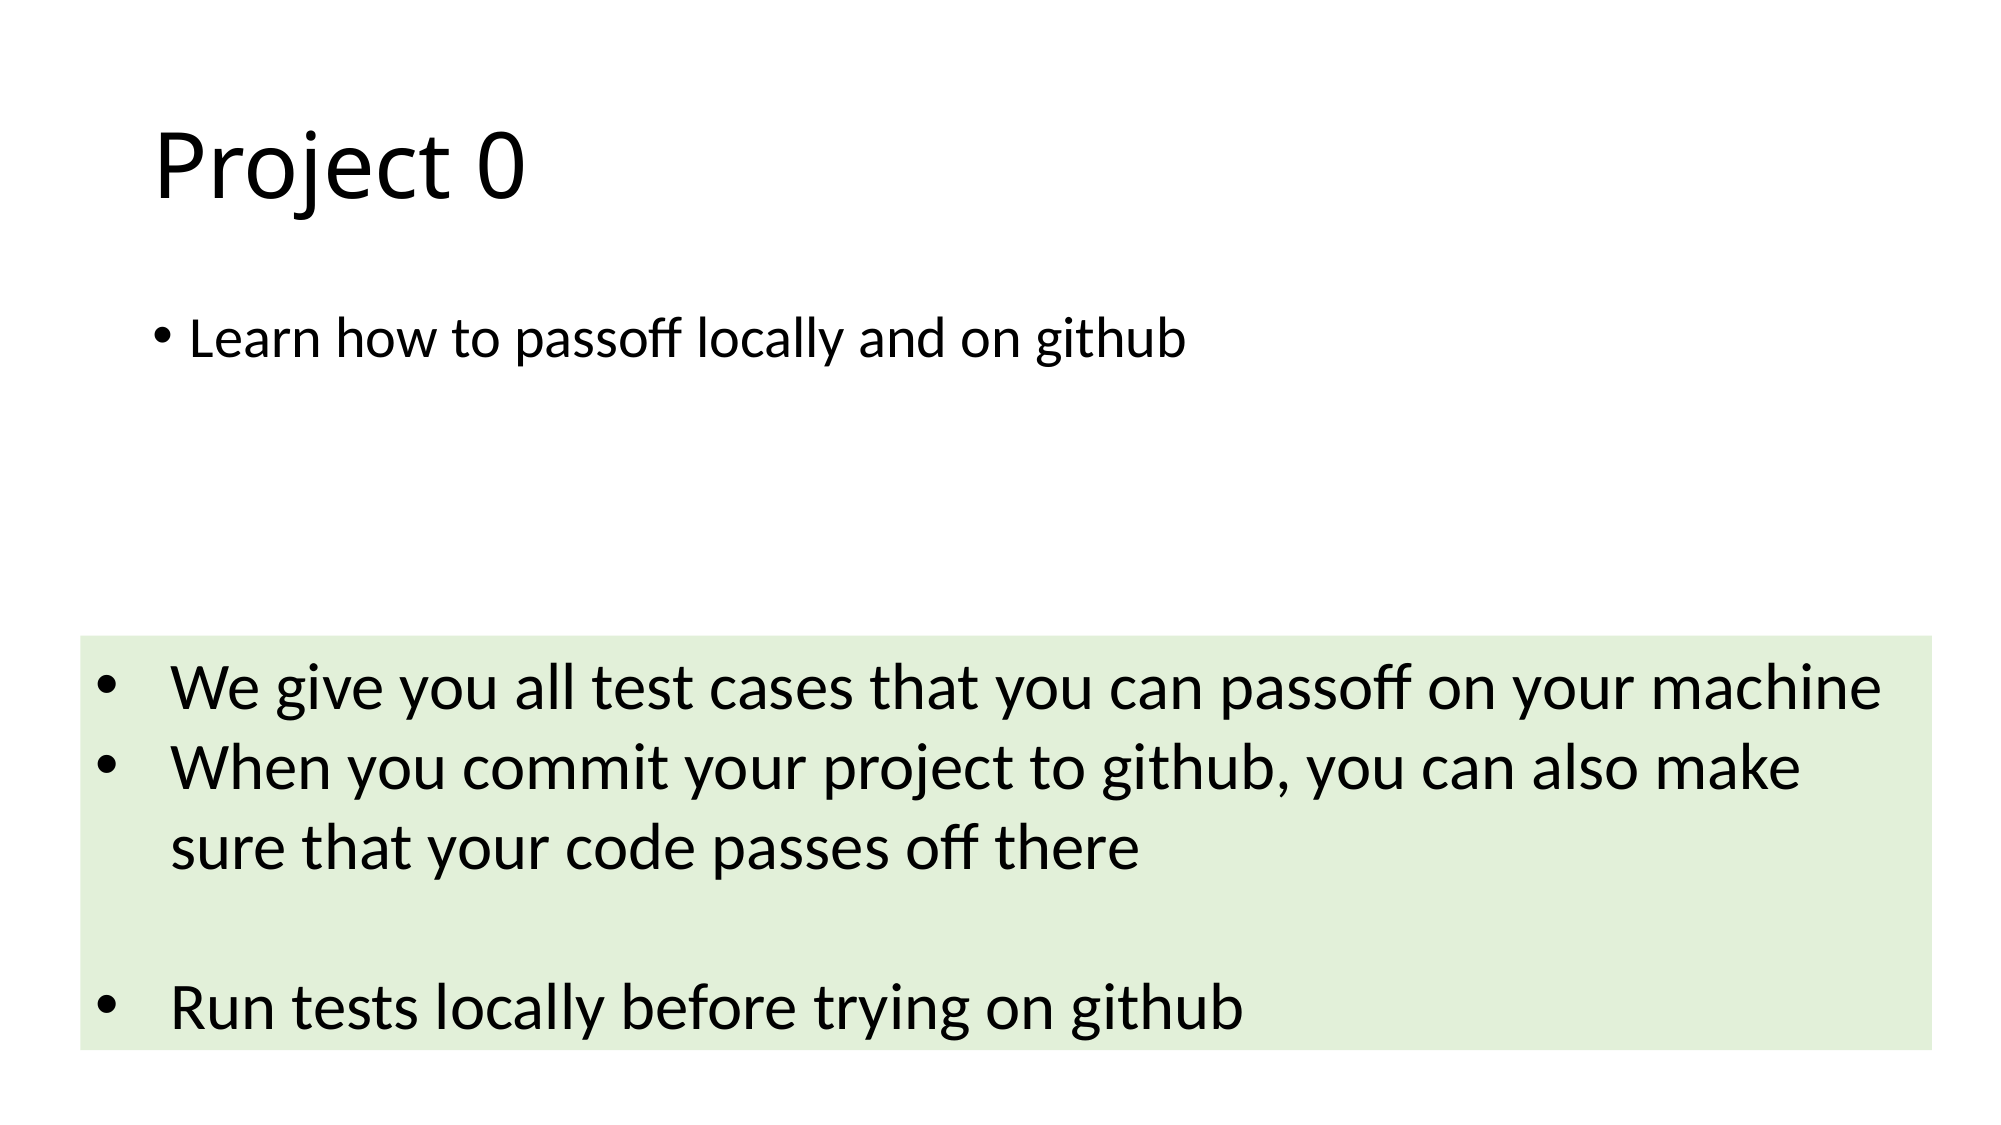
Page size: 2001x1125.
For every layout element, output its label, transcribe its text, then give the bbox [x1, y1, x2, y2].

title Project 0 [137, 59, 1863, 278]
text_box We give you all test cases that you can passoff on your machine When you commit your project to github, you can also make sure that your code passes off there Run tests locally before trying on github [80, 635, 1932, 1051]
list Learn how to passoff locally and on github [137, 299, 1863, 635]
